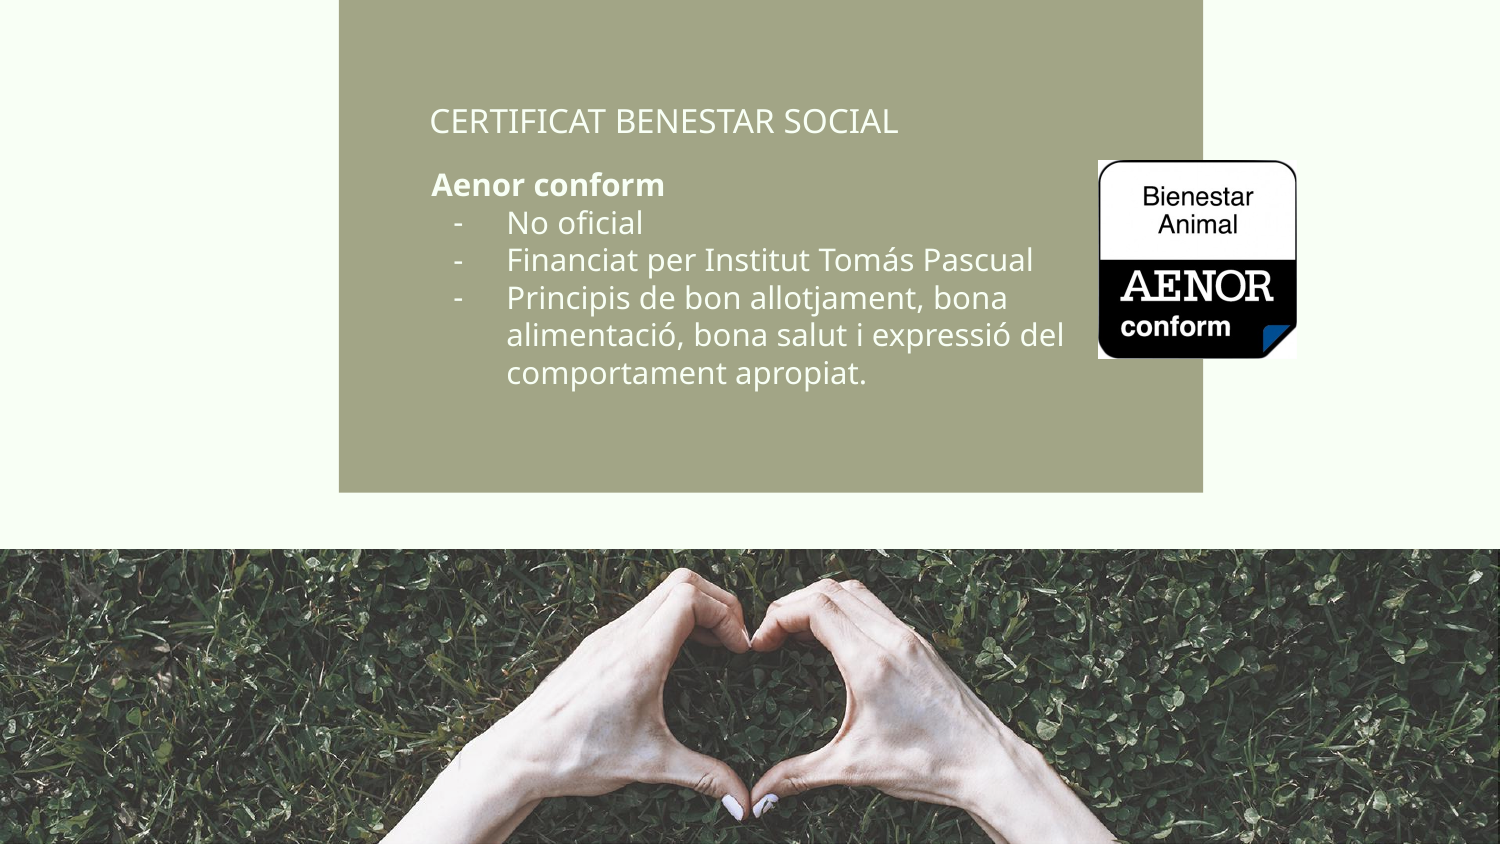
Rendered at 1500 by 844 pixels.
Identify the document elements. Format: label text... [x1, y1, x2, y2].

subtitle Aenor conform No oficial Financiat per Institut Tomás Pascual Principis de bon allotjament, bona alimentació, bona salut i expressió del comportament apropiat. [431, 275, 1069, 391]
text_box [338, 0, 1204, 493]
picture [1098, 160, 1297, 359]
title CERTIFICAT BENESTAR SOCIAL [429, 100, 1067, 161]
picture [0, 548, 1500, 844]
